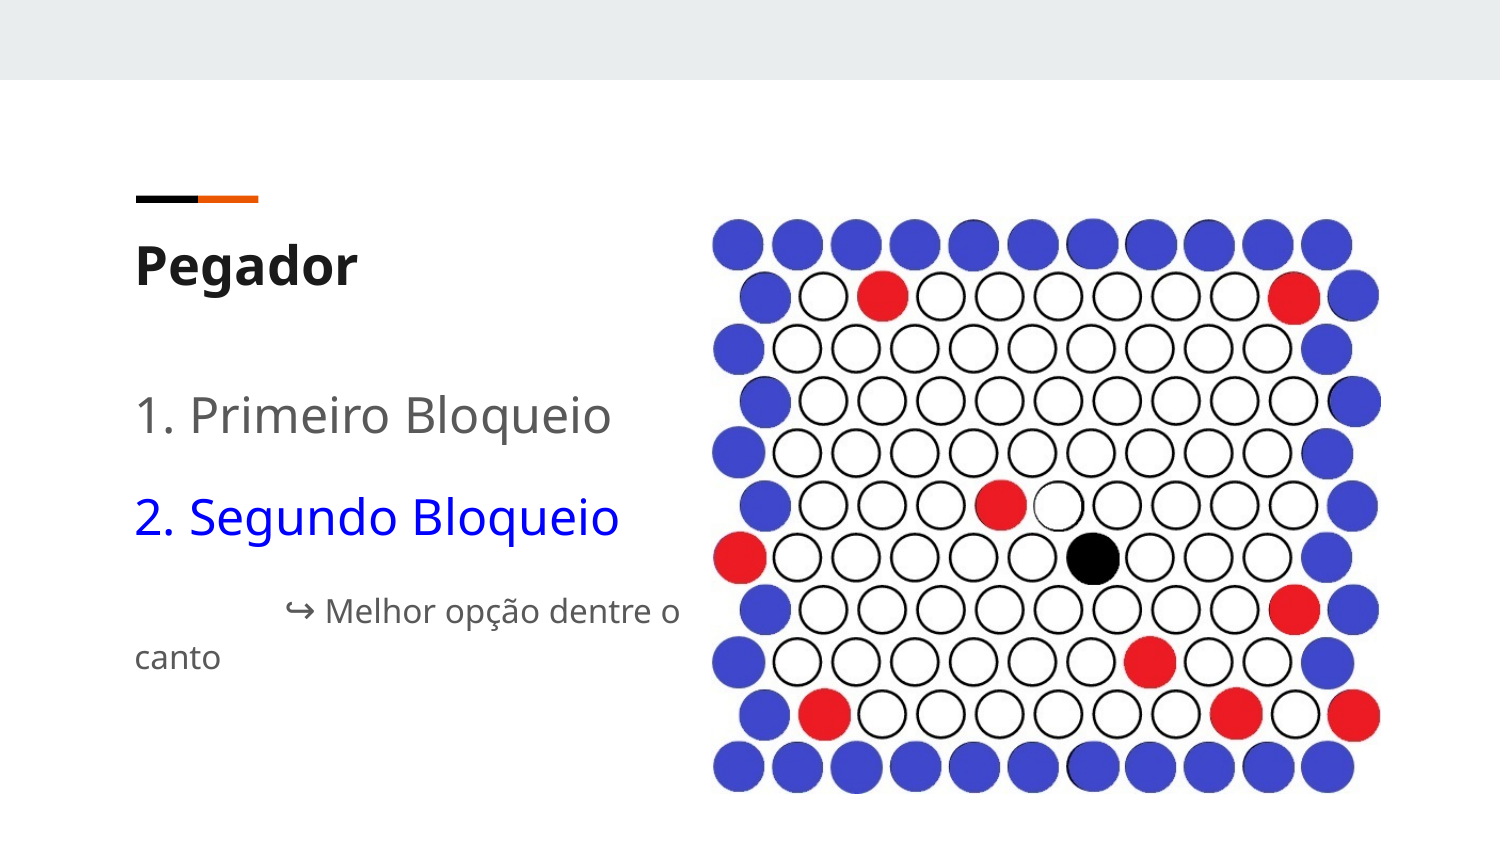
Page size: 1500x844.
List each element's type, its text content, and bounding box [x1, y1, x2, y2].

text_box 1. Primeiro Bloqueio 2. Segundo Bloqueio ↪ Melhor opção dentre o canto [119, 359, 706, 421]
picture [711, 216, 1382, 794]
text_box Pegador [119, 216, 709, 304]
